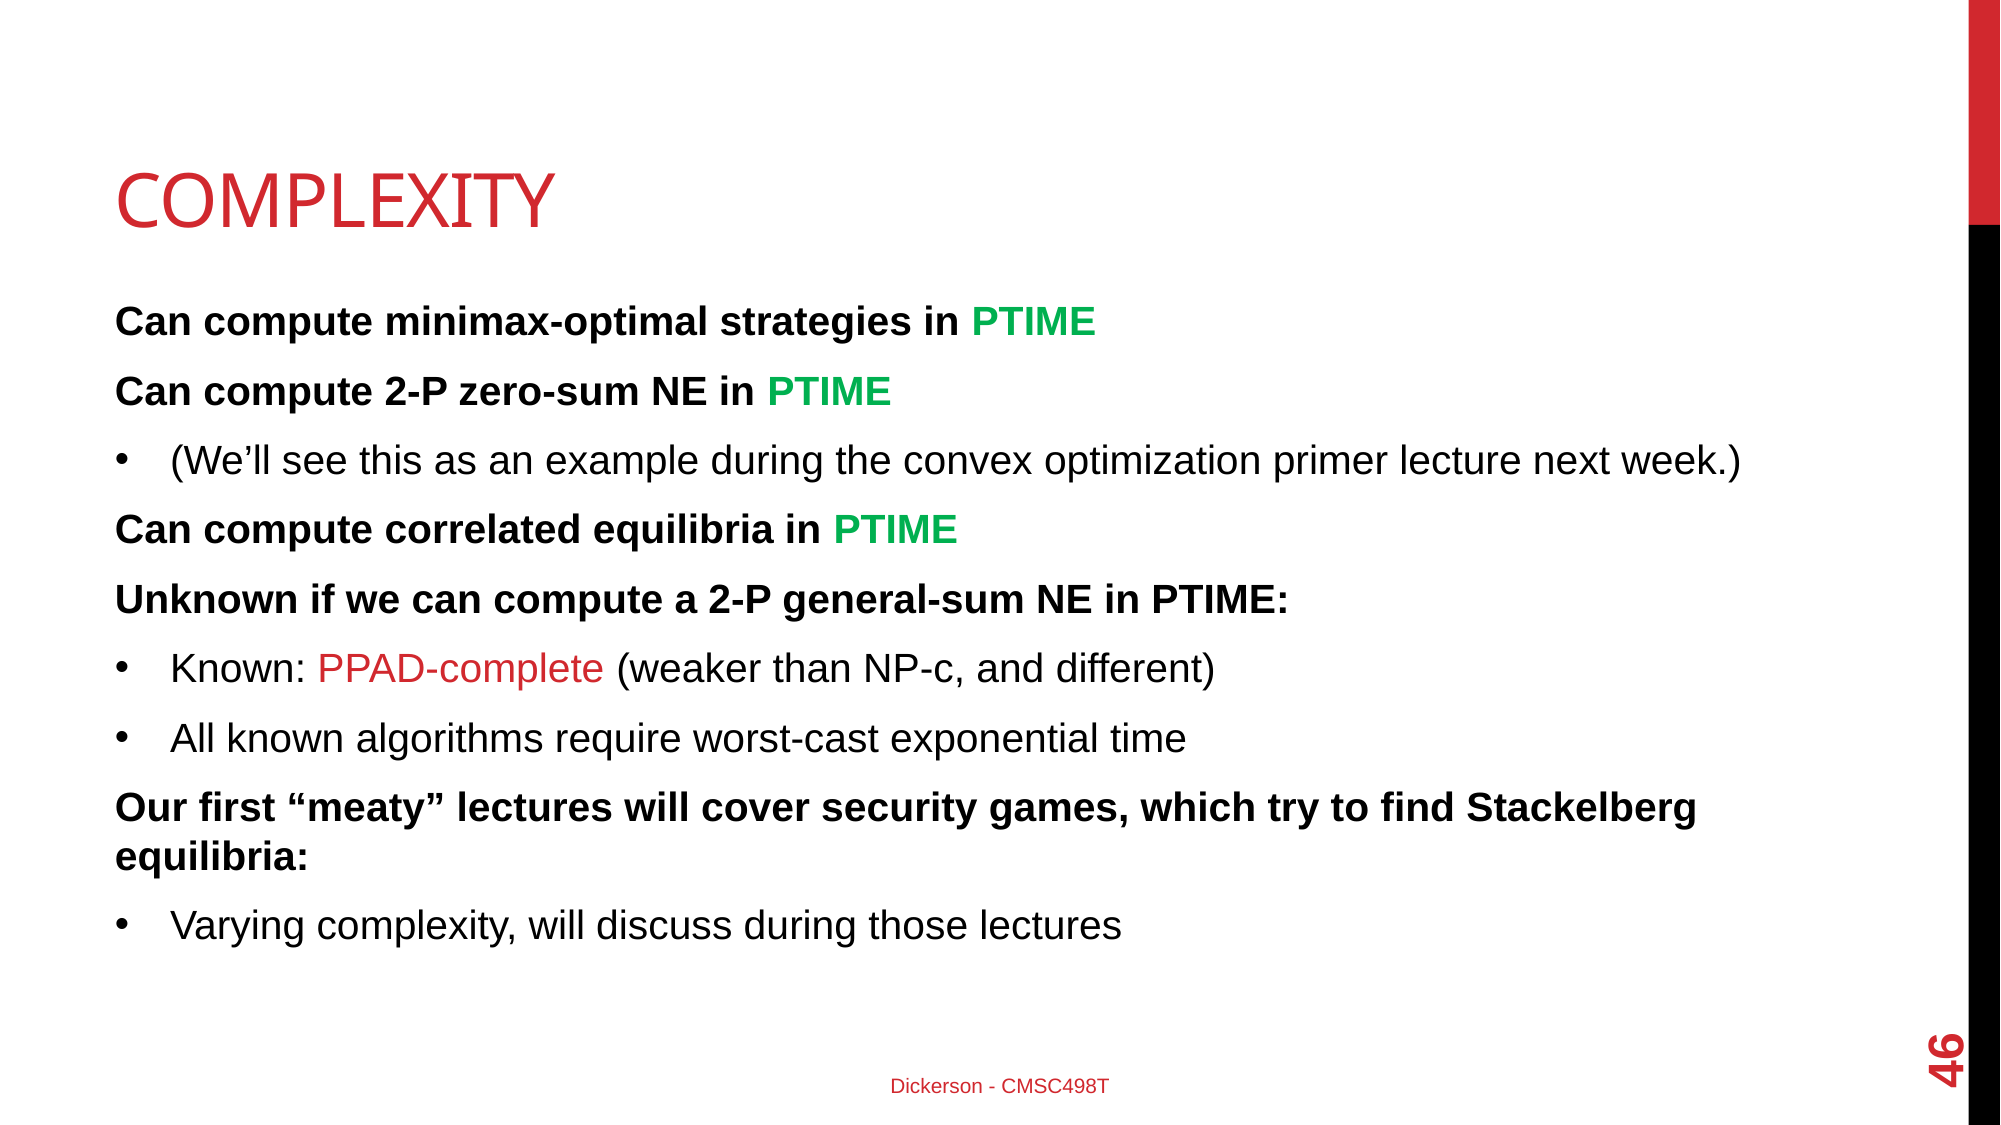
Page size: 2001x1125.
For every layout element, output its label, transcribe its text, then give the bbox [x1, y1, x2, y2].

title Complexity [99, 25, 1367, 250]
slide_number 46 [1903, 887, 1984, 1104]
list Can compute minimax-optimal strategies in PTIME Can compute 2-P zero-sum NE in PTIME (We’ll see this as an example during the convex optimization primer lecture next week.) Can compute correlated equilibria in PTIME Unknown if we can compute a 2-P general-sum NE in PTIME: Known: PPAD-complete (weaker than NP-c, and different) All known algorithms require worst-cast exponential time Our first “meaty” lectures will cover security games, which try to find Stackelberg equilibria: Varying complexity, will discuss during those lectures [99, 287, 1767, 1005]
footer Dickerson - CMSC498T [624, 1065, 1375, 1112]
